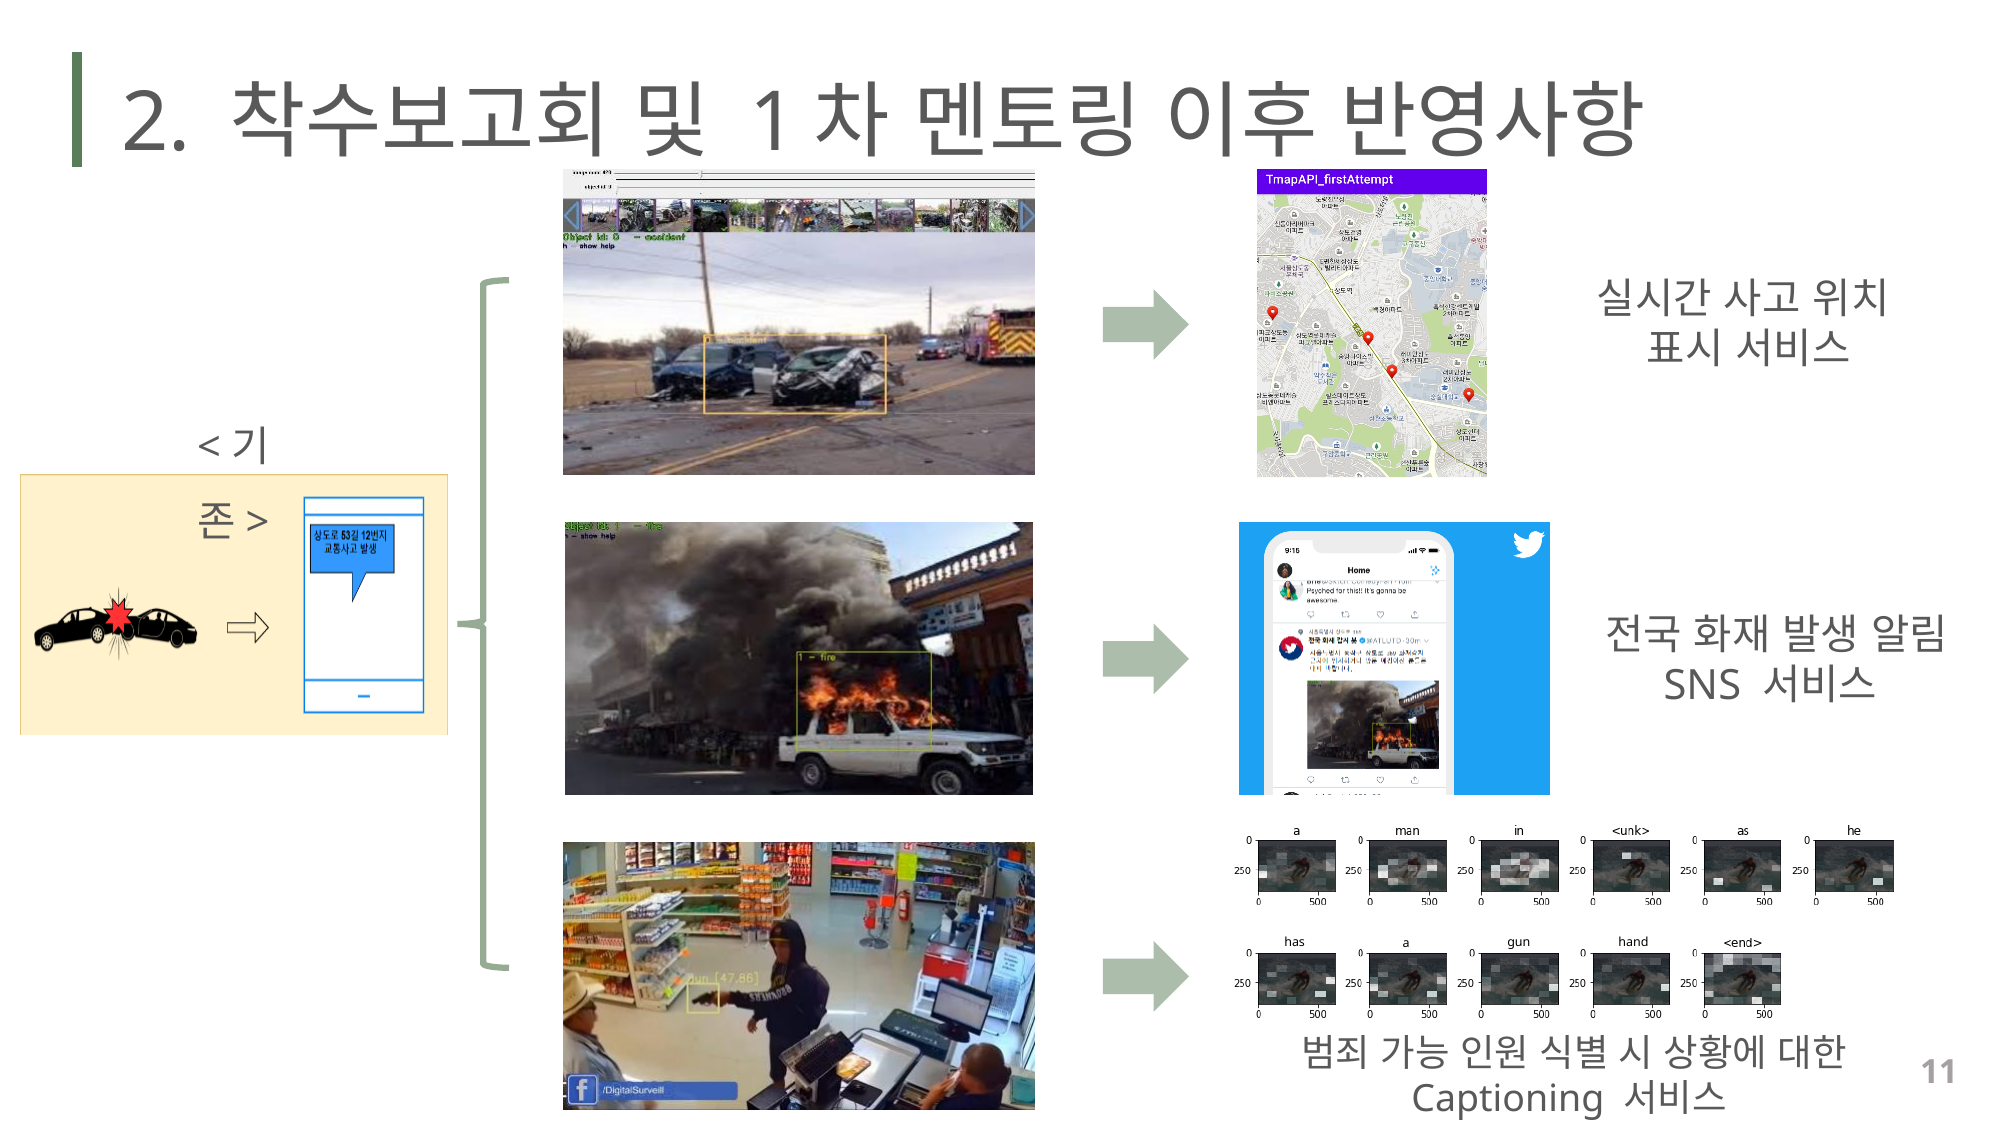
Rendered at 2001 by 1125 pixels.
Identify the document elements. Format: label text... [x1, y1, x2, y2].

text_box 전국 화재 발생 알림 SNS 서비스 [1550, 600, 2000, 716]
text_box 실시간 사고 위치 표시 서비스 [1515, 264, 1983, 379]
picture [1257, 169, 1491, 480]
slide_number 11 [1910, 1042, 1973, 1103]
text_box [1226, 818, 1898, 1026]
text_box [1101, 621, 1191, 697]
picture [563, 842, 1035, 1110]
picture [563, 169, 1035, 475]
text_box 범죄 가능 인원 식별 시 상황에 대한 Captioning 서비스 [1239, 1021, 1910, 1125]
picture [565, 522, 1033, 795]
text_box [1101, 286, 1191, 363]
picture [1239, 522, 1550, 795]
text_box <기존> [146, 387, 320, 474]
picture [19, 474, 448, 735]
text_box [1101, 938, 1191, 1015]
text_box 2. 착수보고회 및 1차 멘토링 이후 반영사항 [106, 41, 1868, 206]
text_box [457, 279, 510, 969]
